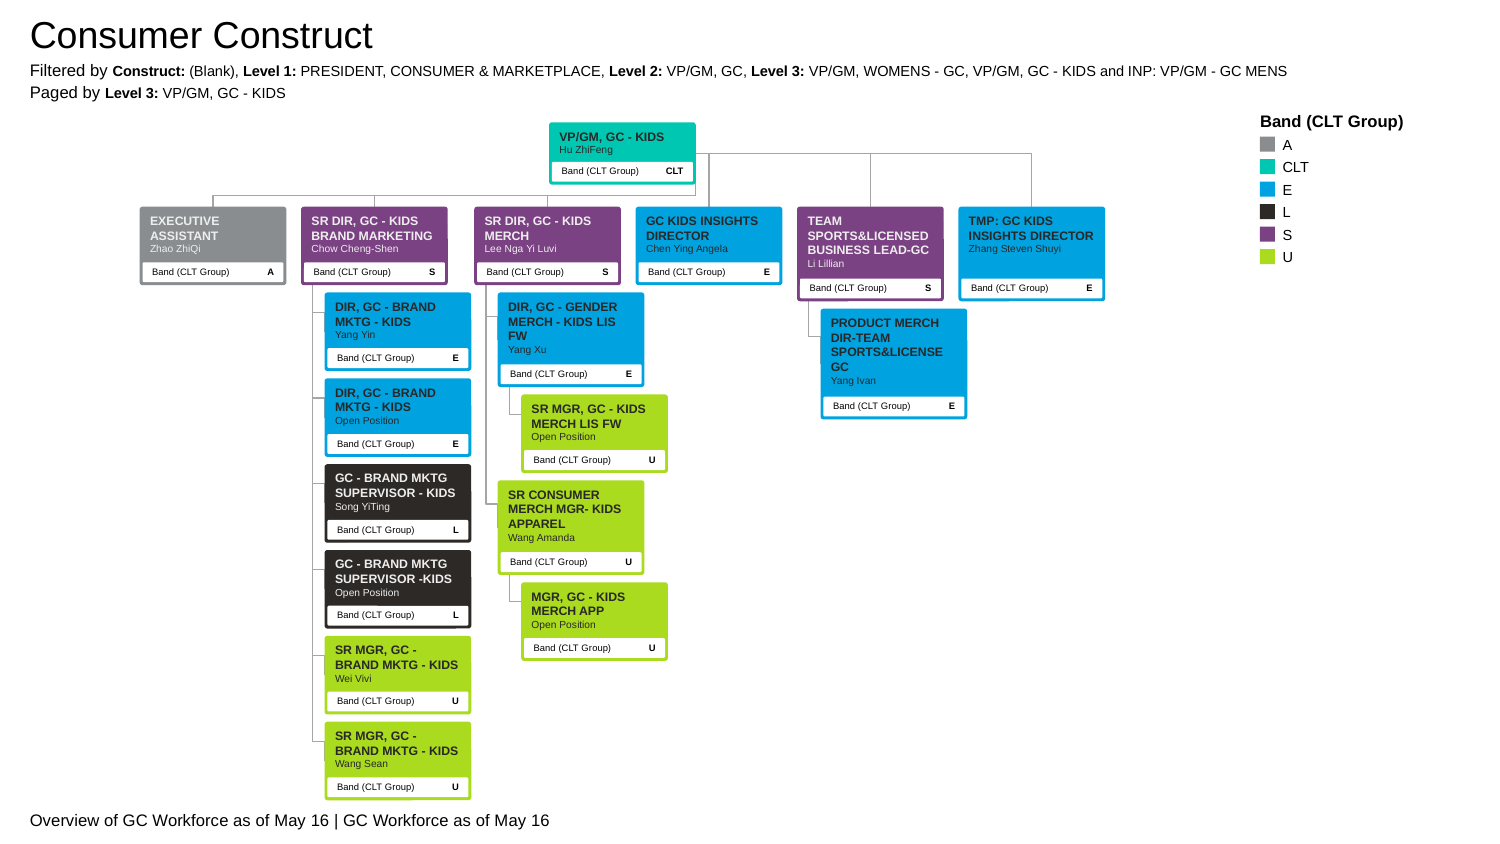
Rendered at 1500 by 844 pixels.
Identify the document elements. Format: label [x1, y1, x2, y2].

text_box [80, 464, 644, 575]
text_box [325, 636, 471, 714]
text_box [14, 809, 1485, 830]
text_box [325, 722, 471, 800]
text_box [1259, 112, 1485, 265]
text_box [325, 550, 471, 628]
text_box [492, 583, 668, 661]
text_box [140, 207, 286, 285]
text_box [959, 207, 1105, 301]
text_box [14, 0, 1455, 473]
